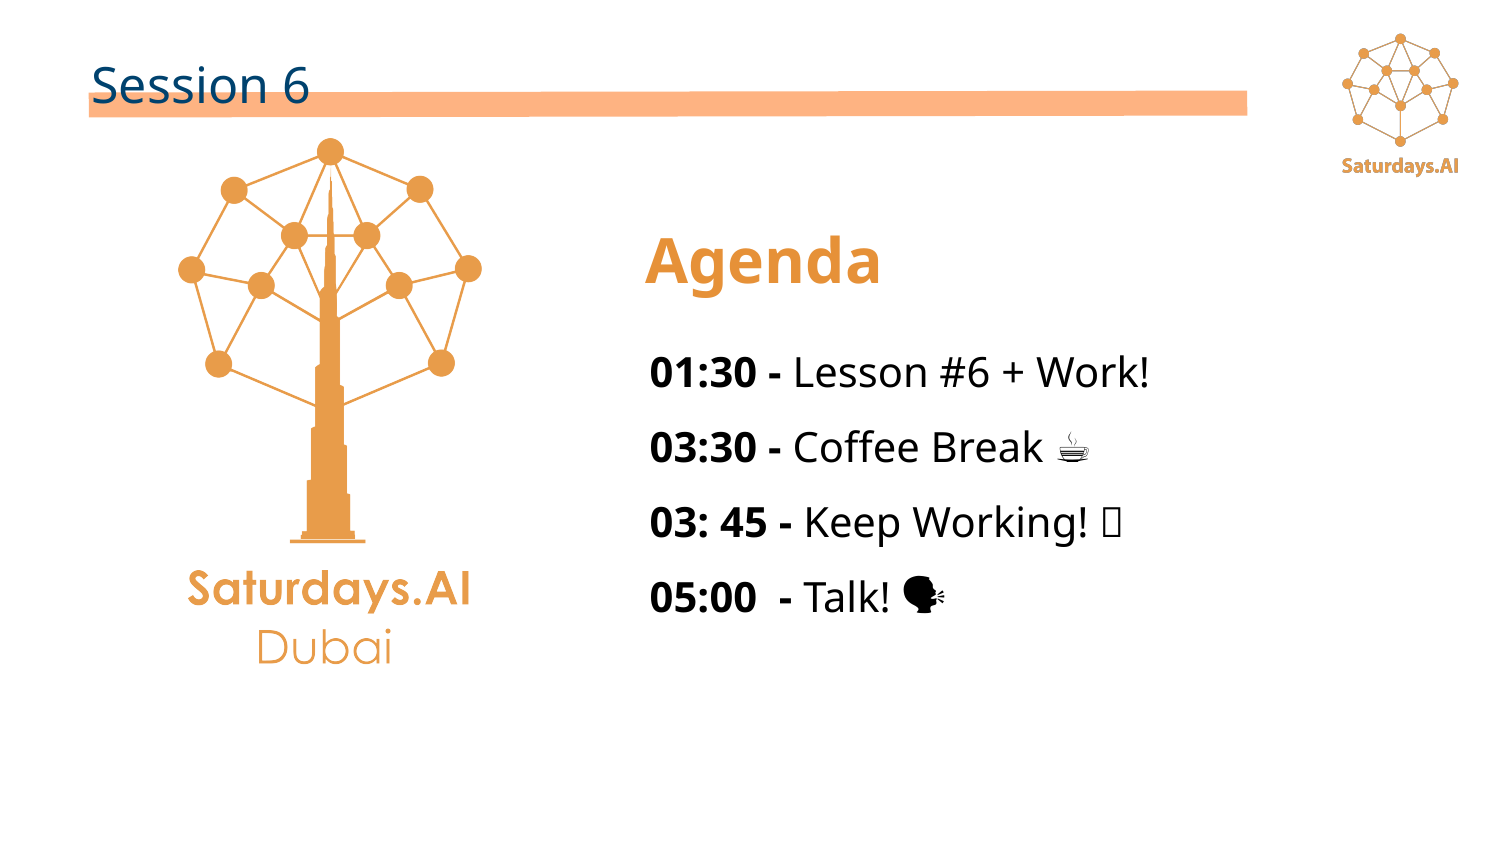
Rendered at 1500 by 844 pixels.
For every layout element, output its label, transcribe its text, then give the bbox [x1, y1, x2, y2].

text_box Agenda [630, 213, 961, 318]
picture [178, 138, 482, 678]
text_box 01:30 - Lesson #6 + Work! 03:30 - Coffee Break ☕️ 03: 45 - Keep Working! 🚀 05:00 - Talk! 🗣 [634, 313, 1301, 608]
text_box Session 6 [88, 114, 328, 123]
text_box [88, 102, 1248, 106]
picture [1328, 23, 1470, 185]
text_box Session 6 [88, 50, 328, 102]
